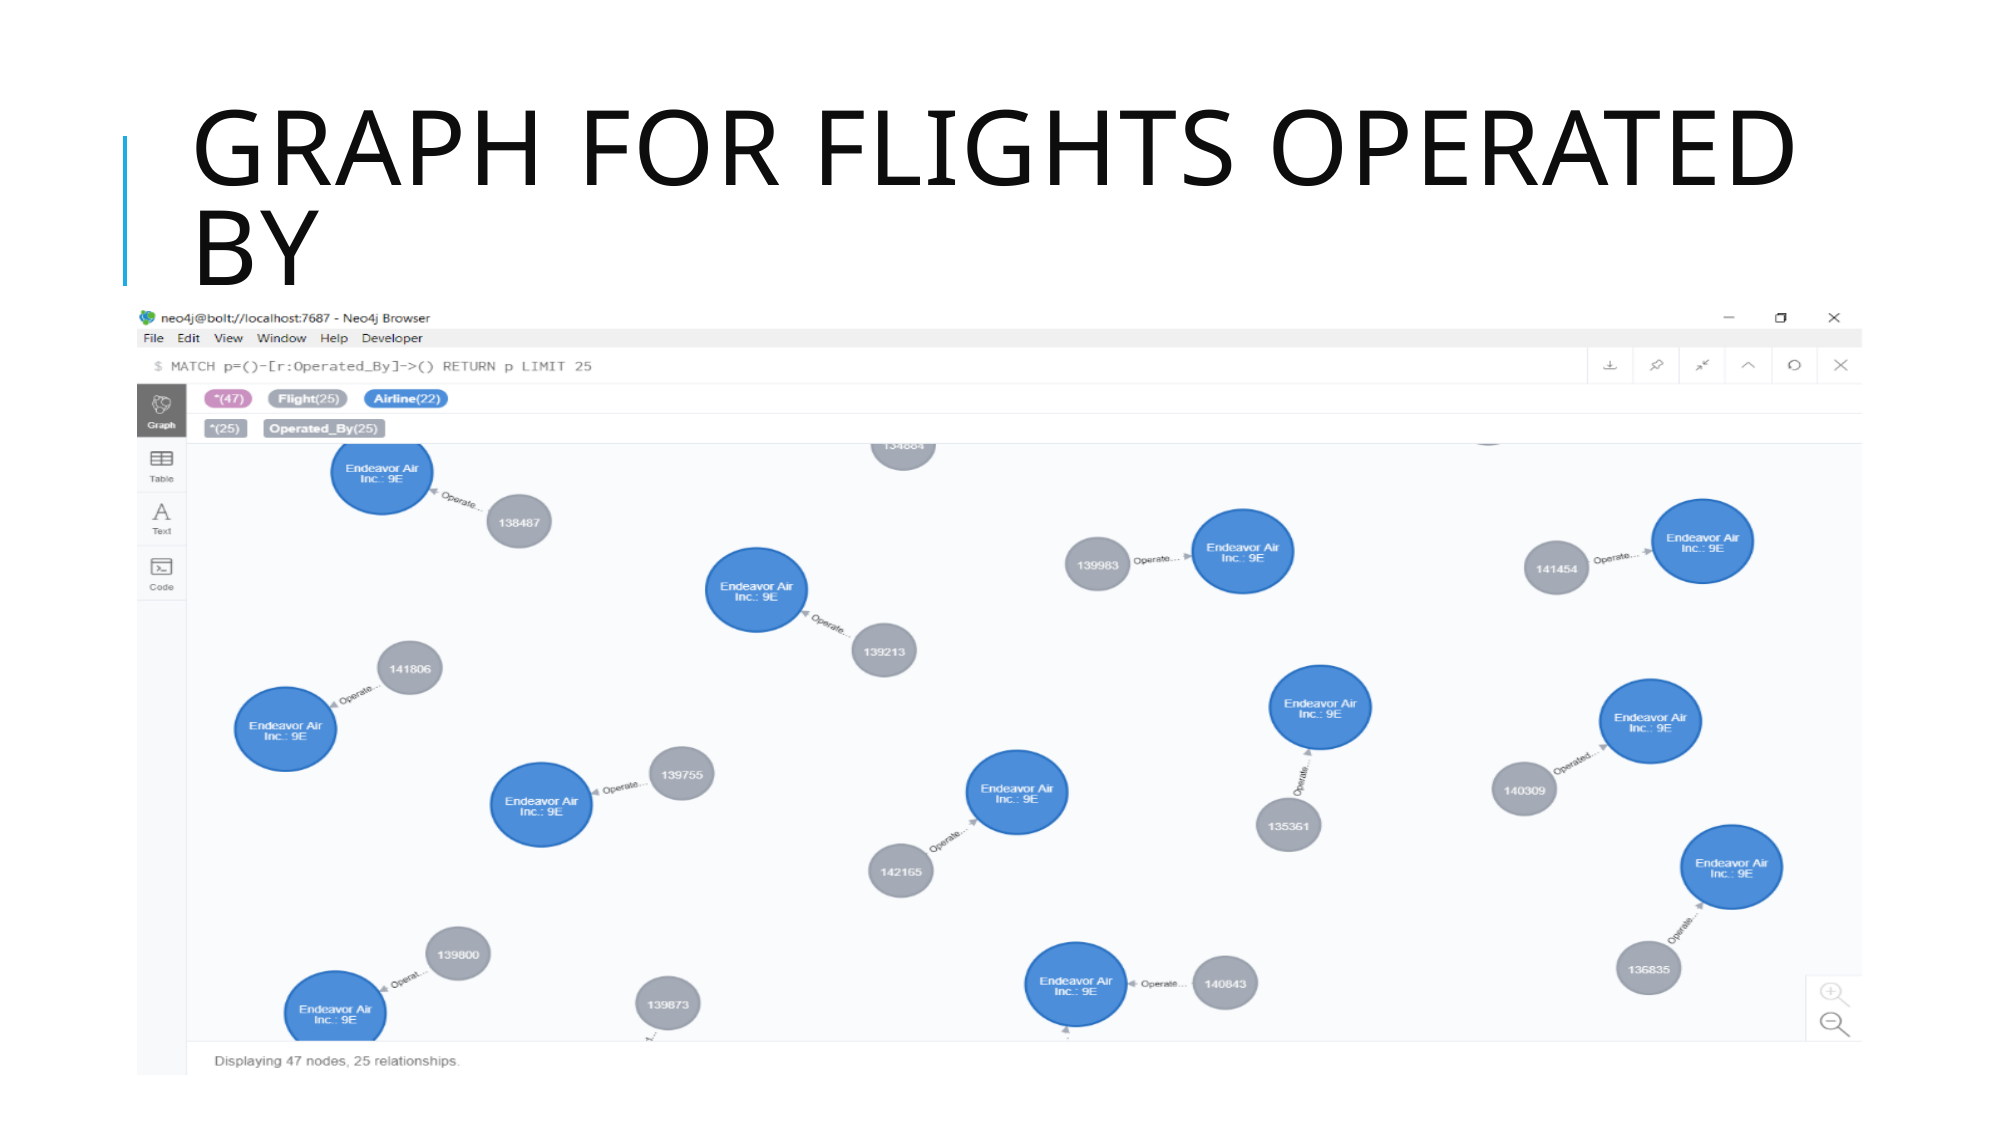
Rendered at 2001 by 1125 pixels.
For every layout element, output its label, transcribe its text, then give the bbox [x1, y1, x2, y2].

picture [137, 308, 1863, 1076]
title Graph for Flights operated by [175, 164, 1901, 247]
